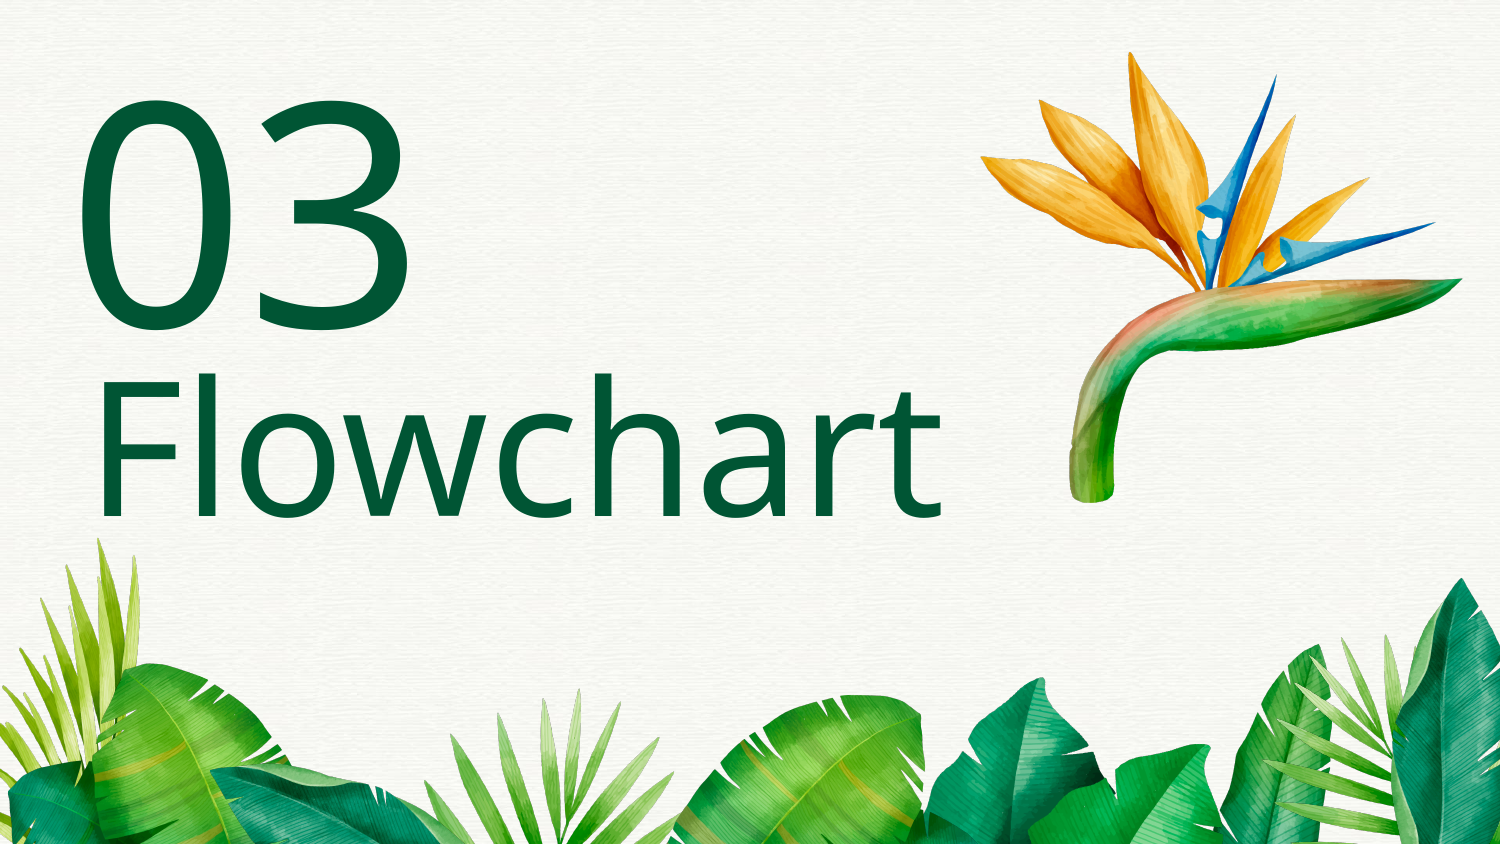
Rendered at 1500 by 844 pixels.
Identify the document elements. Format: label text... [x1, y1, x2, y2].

text_box 03 [0, 0, 493, 313]
text_box Flowchart [0, 313, 1033, 569]
picture [0, 0, 1500, 844]
